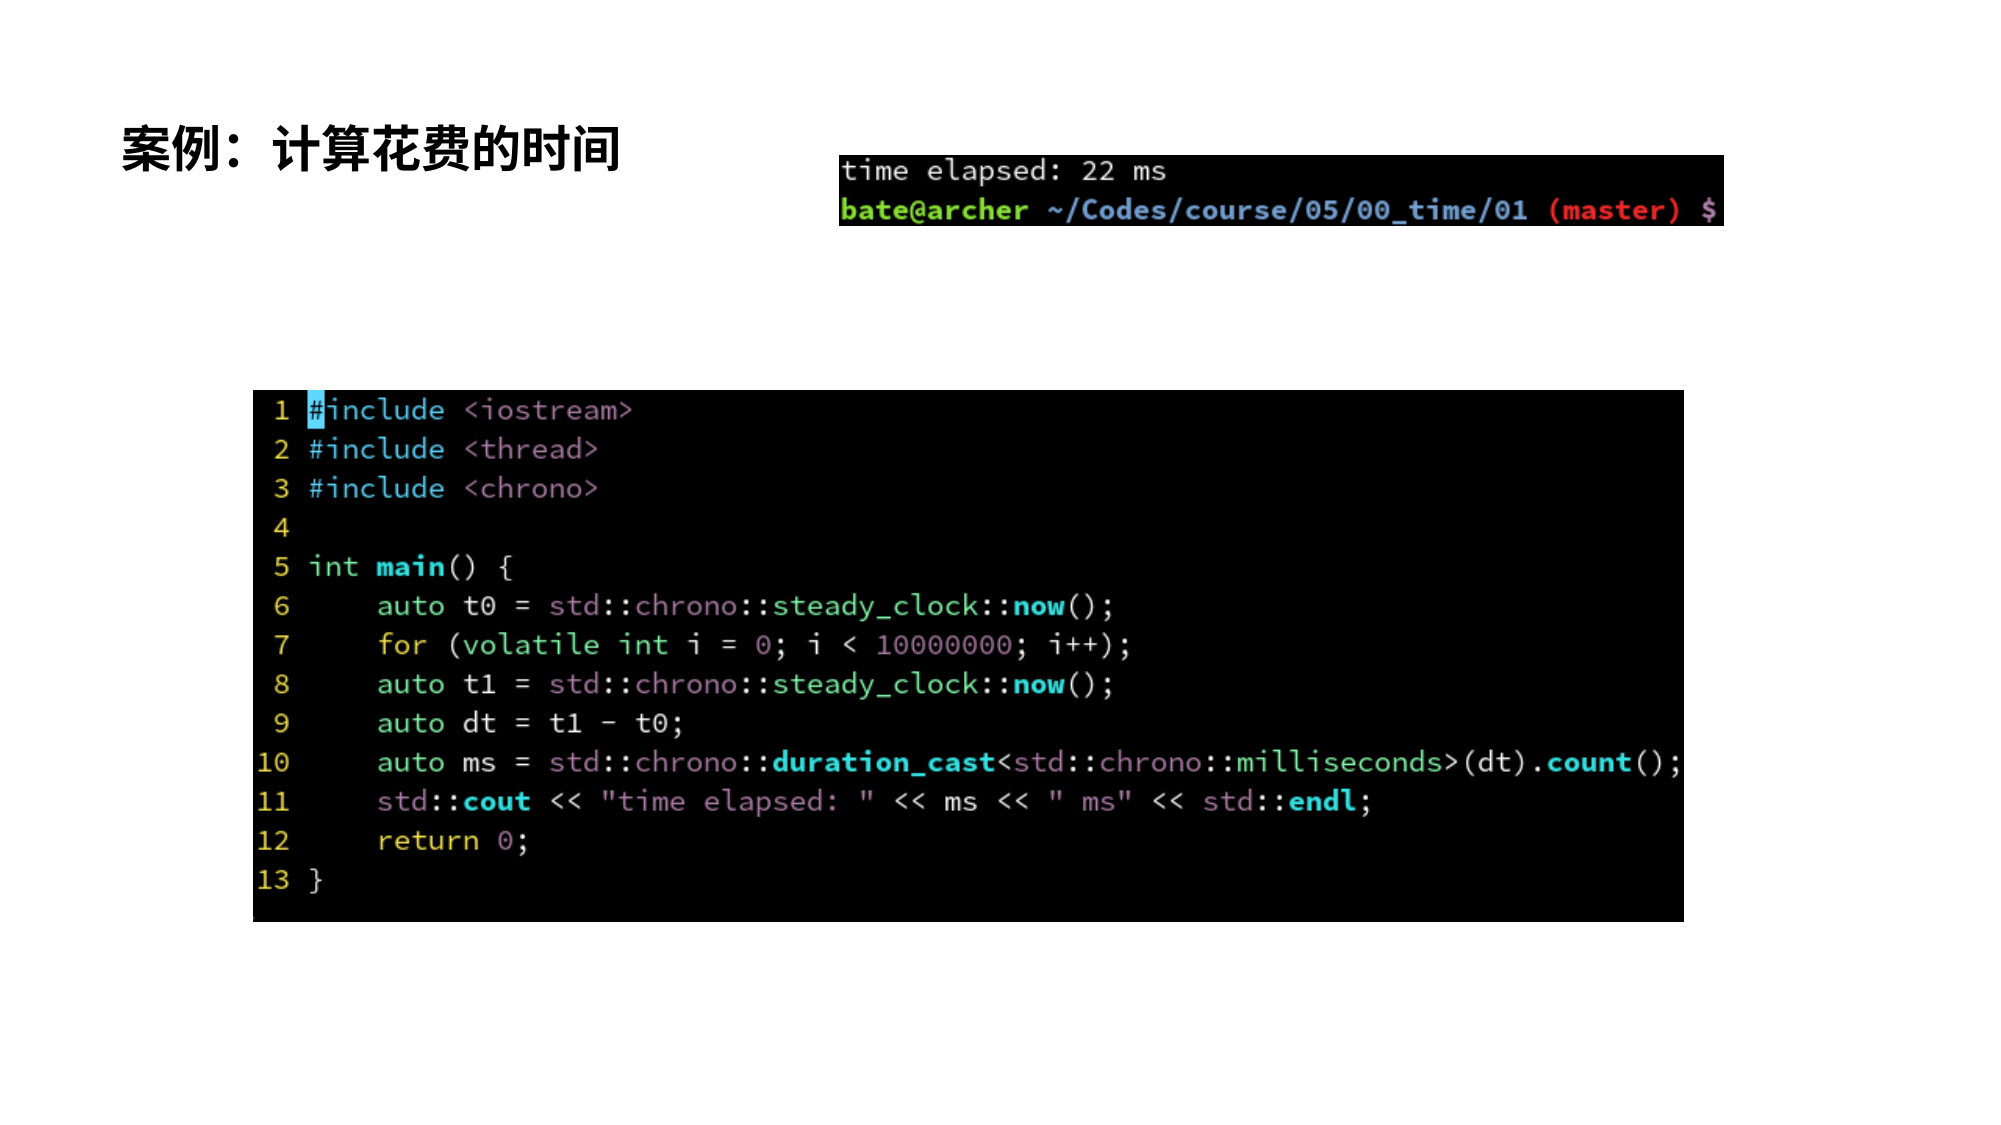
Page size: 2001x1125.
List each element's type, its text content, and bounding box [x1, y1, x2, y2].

picture [839, 155, 1724, 226]
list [253, 390, 1684, 922]
title 案例：计算花费的时间 [106, 42, 1832, 260]
